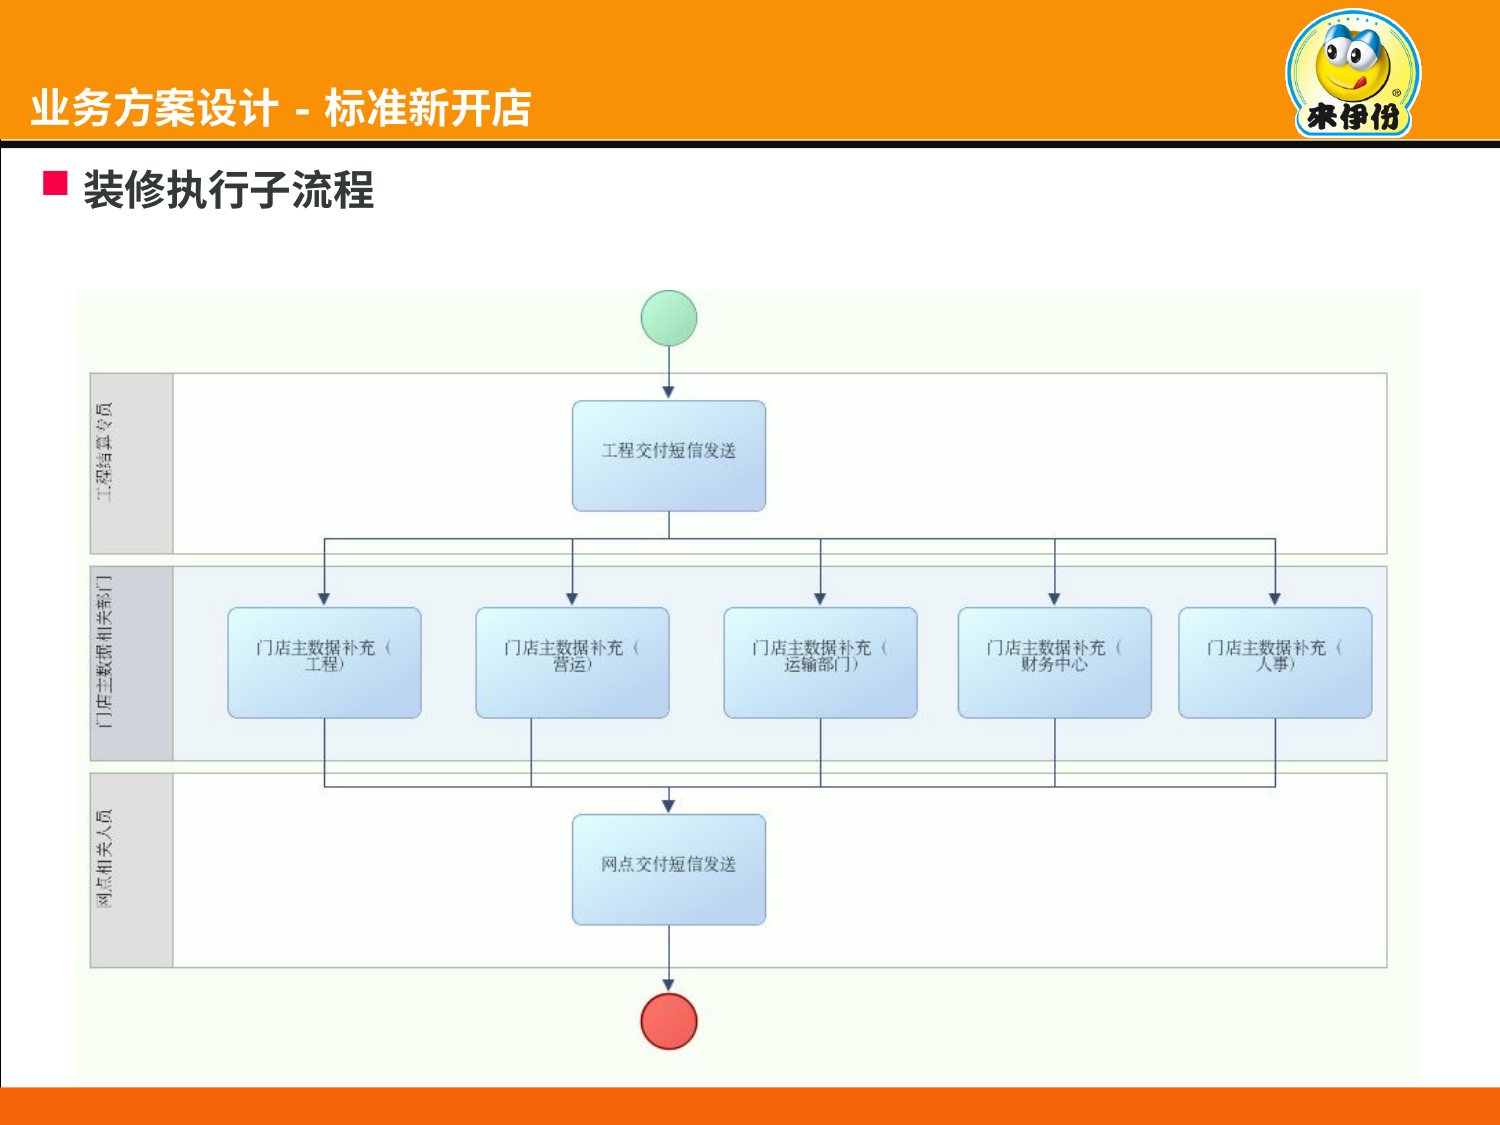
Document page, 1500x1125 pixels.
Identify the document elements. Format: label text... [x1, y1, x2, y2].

picture [1277, 0, 1430, 142]
picture [76, 290, 1421, 1083]
title 业务方案设计-标准新开店 [0, 51, 1220, 138]
footer [0, 1086, 986, 1125]
list 装修执行子流程 [33, 157, 1469, 292]
